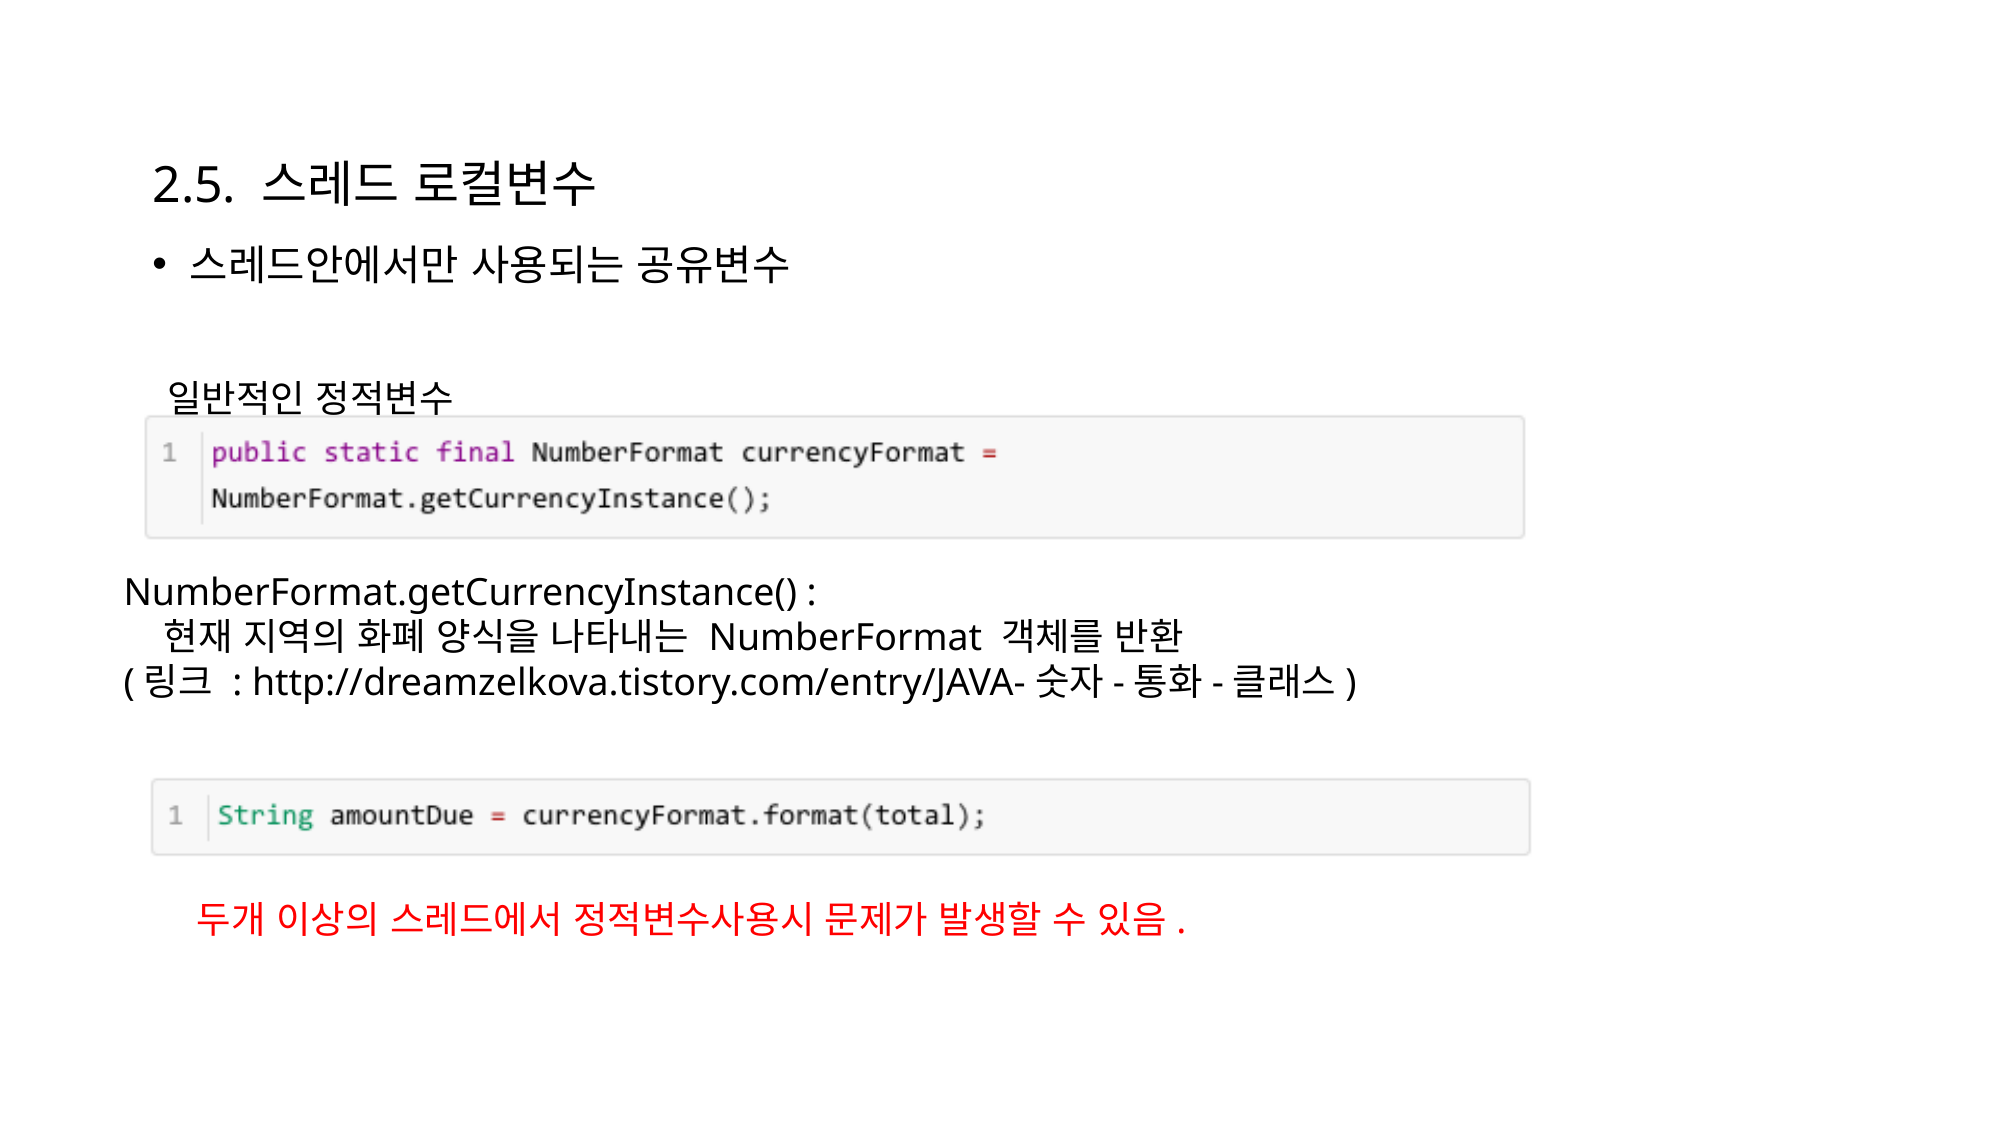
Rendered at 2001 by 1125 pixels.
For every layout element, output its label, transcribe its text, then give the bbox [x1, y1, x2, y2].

list 스레드안에서만 사용되는 공유변수 [137, 220, 1863, 411]
picture [137, 397, 1559, 550]
picture [137, 760, 1571, 873]
text_box 일반적인 정적변수 [152, 367, 469, 397]
text_box NumberFormat.getCurrencyInstance() : 현재 지역의 화폐 양식을 나타내는 NumberFormat 객체를 반환 (링크 : http://dreamzelkova.tistory.com/entry/JAVA-숫자-통화-클래스) [108, 560, 1372, 711]
text_box 두개 이상의 스레드에서 정적변수사용시 문제가 발생할 수 있음. [182, 889, 1202, 949]
text_box 2.5. 스레드 로컬변수 [137, 133, 1863, 220]
